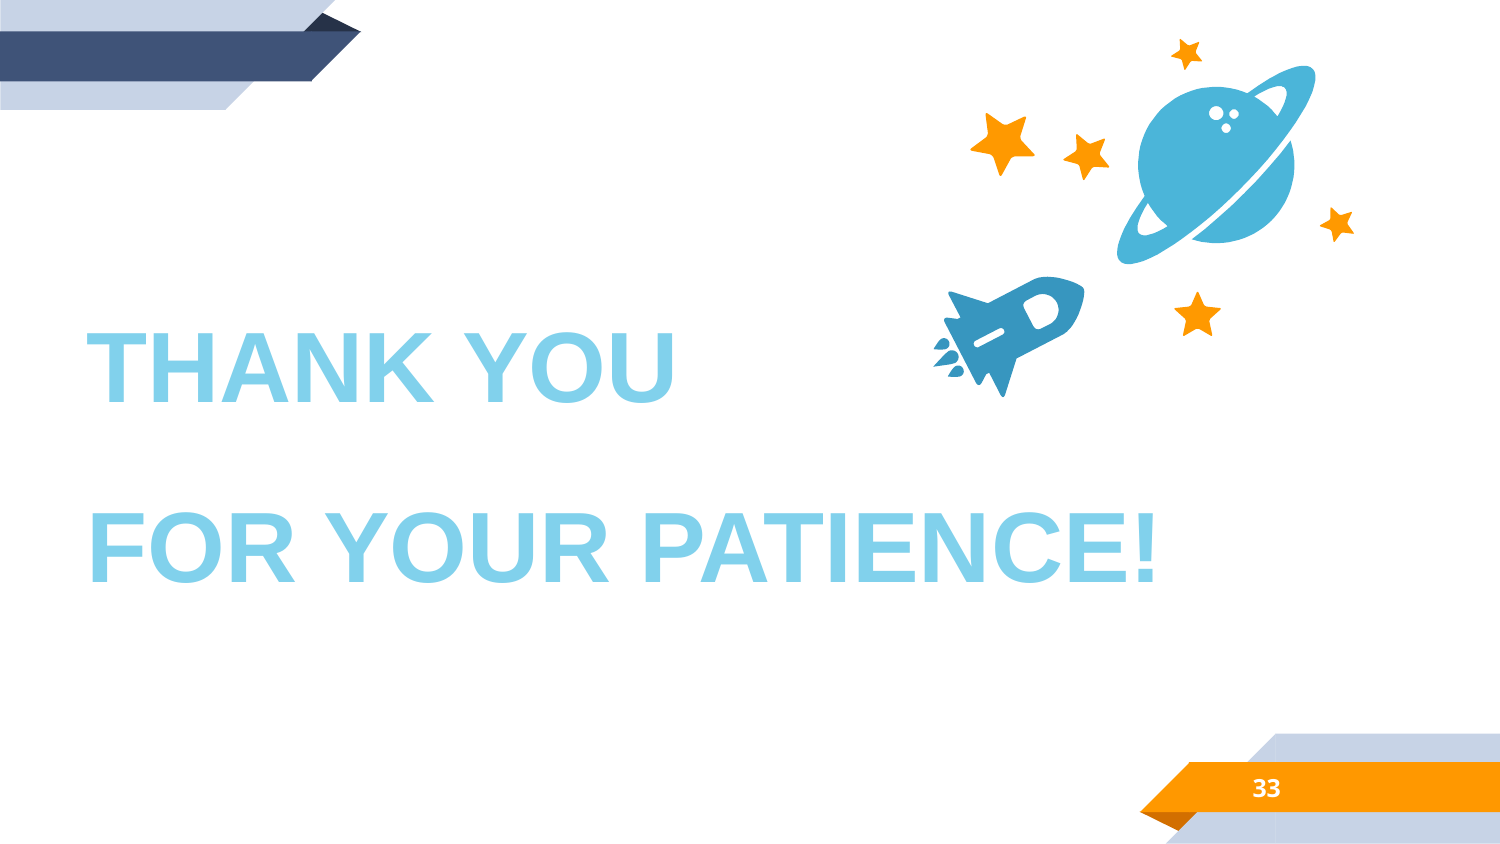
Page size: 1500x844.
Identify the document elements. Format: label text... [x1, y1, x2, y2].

text_box [1171, 38, 1203, 64]
text_box [1319, 207, 1354, 242]
text_box [1063, 134, 1110, 181]
slide_number 33 [1234, 755, 1299, 821]
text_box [1116, 65, 1316, 265]
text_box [939, 263, 1072, 395]
title THANK YOU FOR YOUR PATIENCE! [71, 205, 1500, 618]
text_box [1174, 291, 1221, 336]
text_box [970, 113, 1035, 176]
